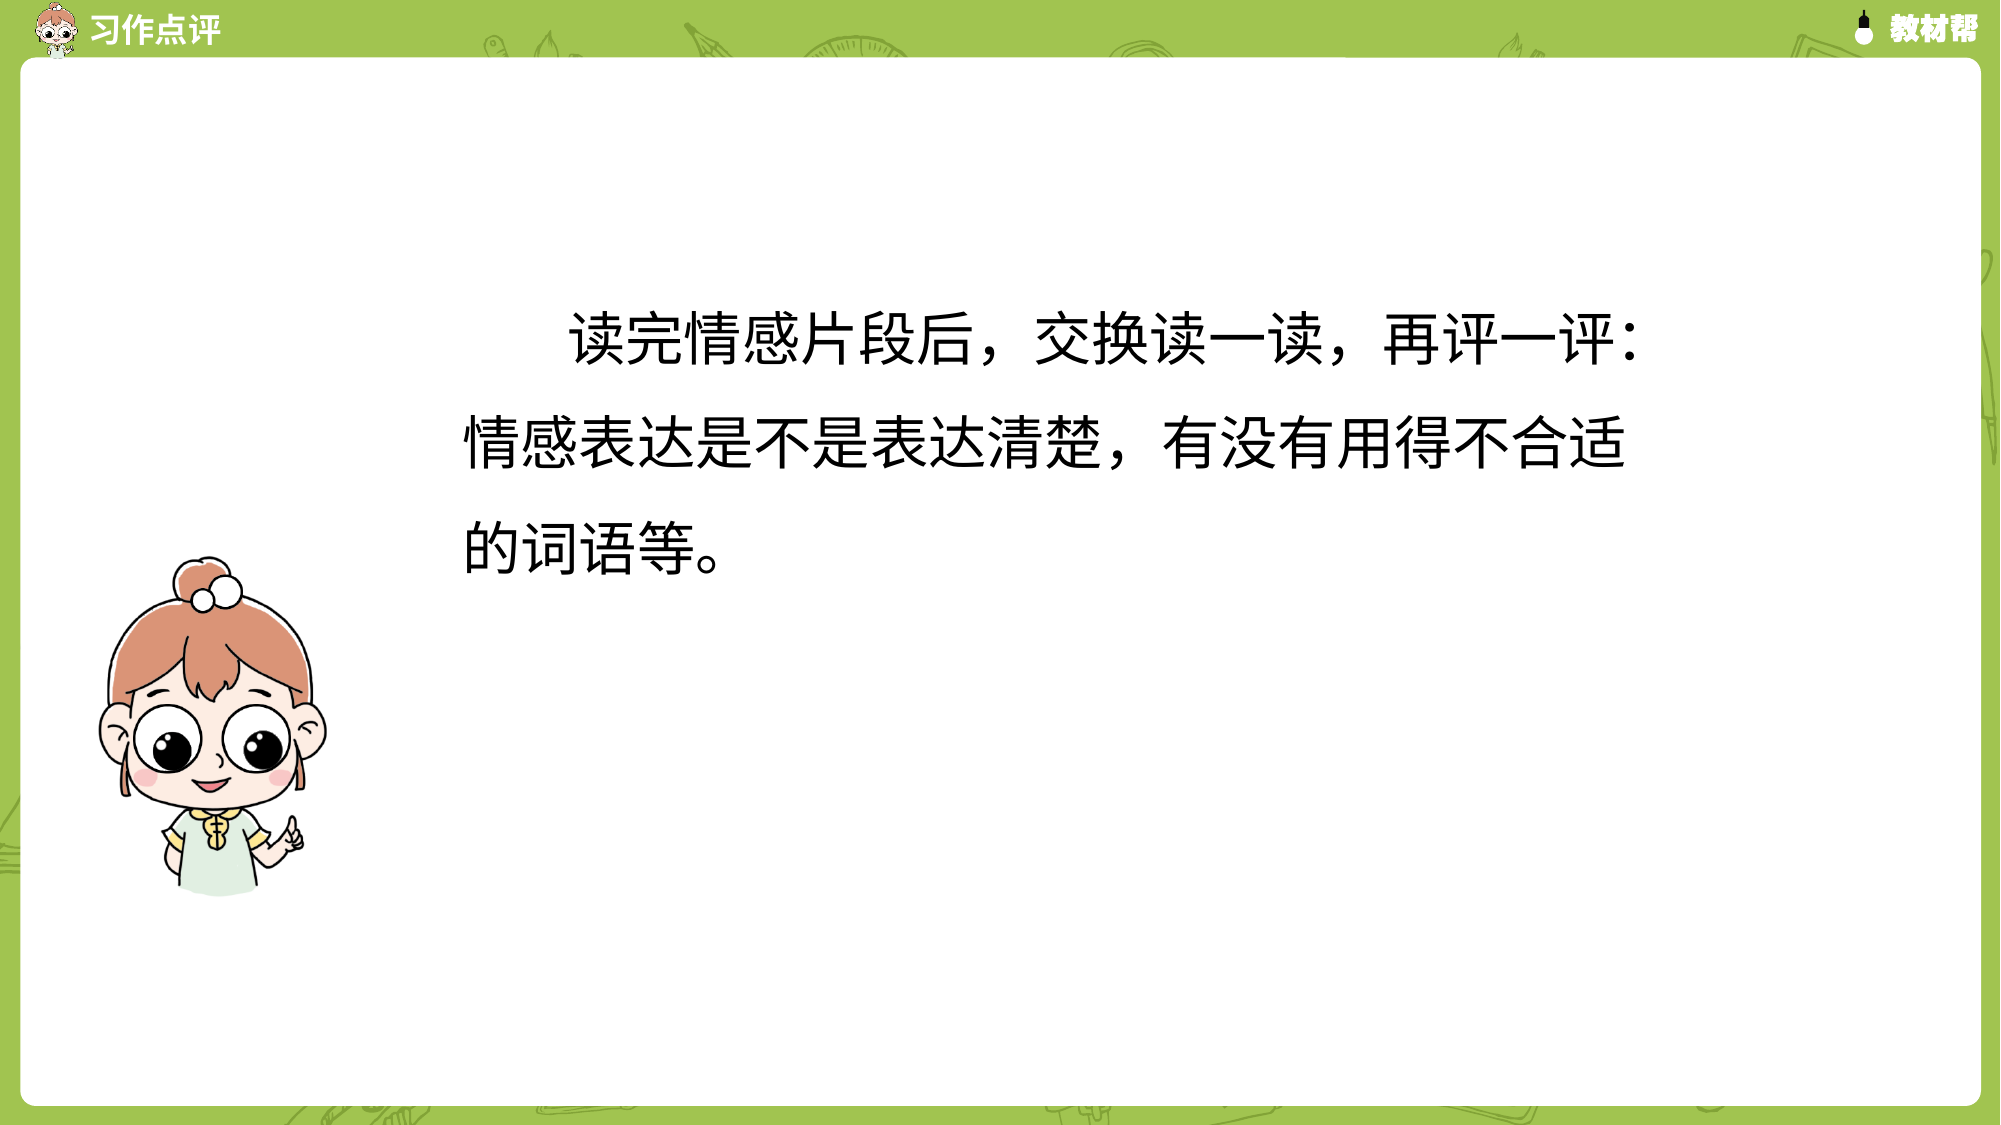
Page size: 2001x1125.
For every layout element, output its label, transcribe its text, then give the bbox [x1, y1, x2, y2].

text_box 读完情感片段后，交换读一读，再评一评：情感表达是不是表达清楚，有没有用得不合适的词语等。 [447, 259, 1694, 589]
picture [94, 548, 334, 899]
picture [34, 0, 79, 59]
